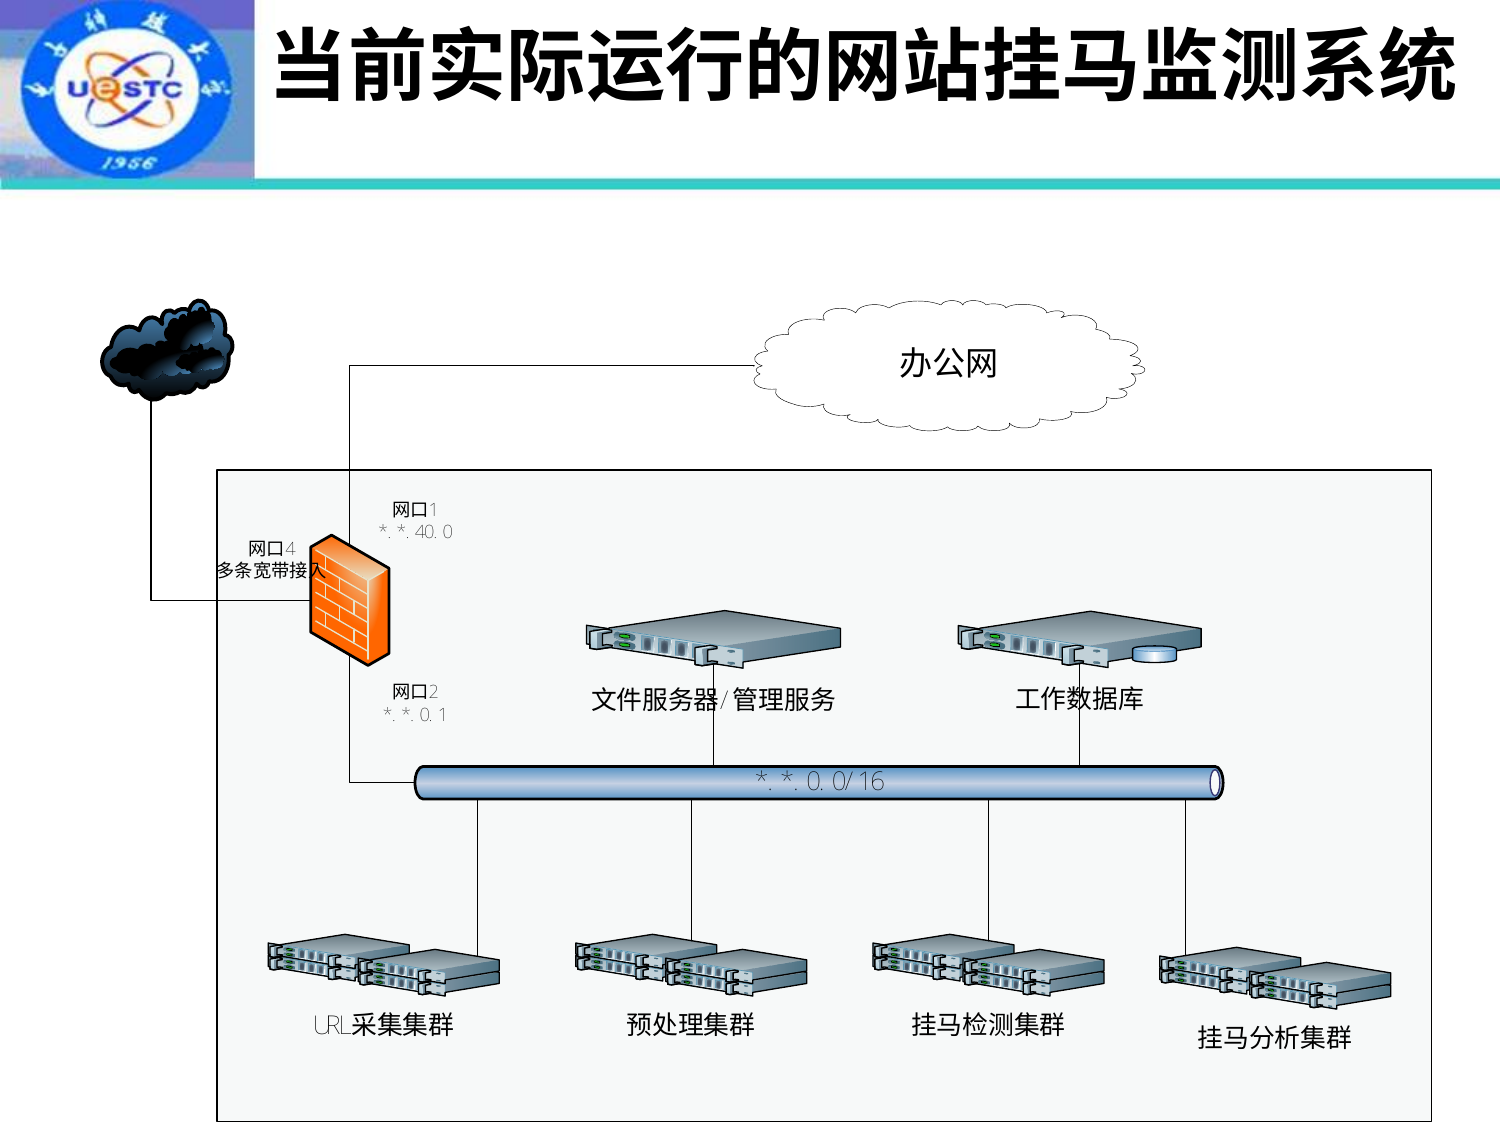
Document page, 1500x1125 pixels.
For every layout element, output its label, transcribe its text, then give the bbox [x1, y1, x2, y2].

picture [0, 0, 1500, 1125]
title 当前实际运行的网站挂马监测系统 [253, 42, 1500, 119]
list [93, 294, 1436, 1125]
